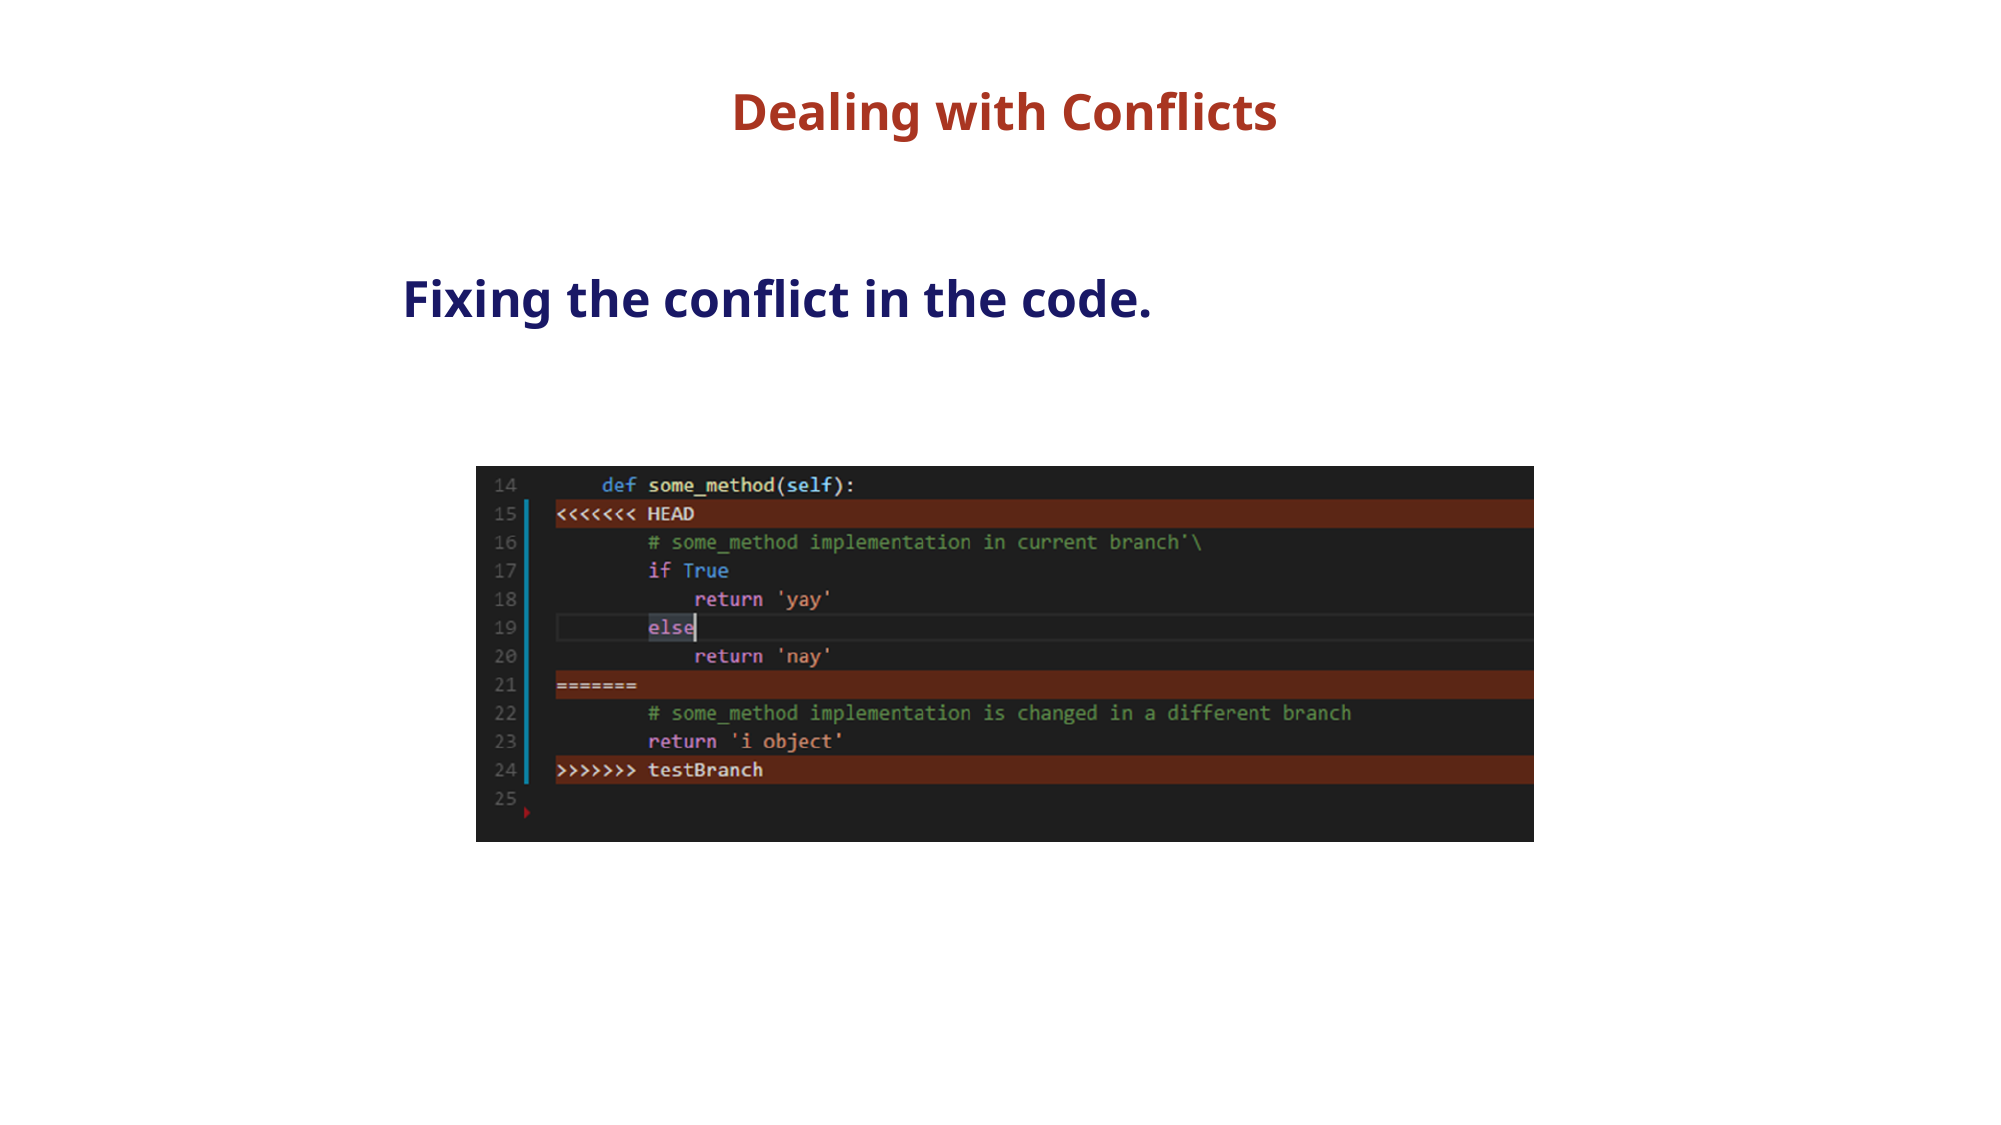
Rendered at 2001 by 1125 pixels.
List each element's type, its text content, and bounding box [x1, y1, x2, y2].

title Dealing with Conflicts [229, 0, 1780, 222]
text_box Fixing the conflict in the code. [312, 199, 1521, 335]
picture [476, 465, 1534, 842]
